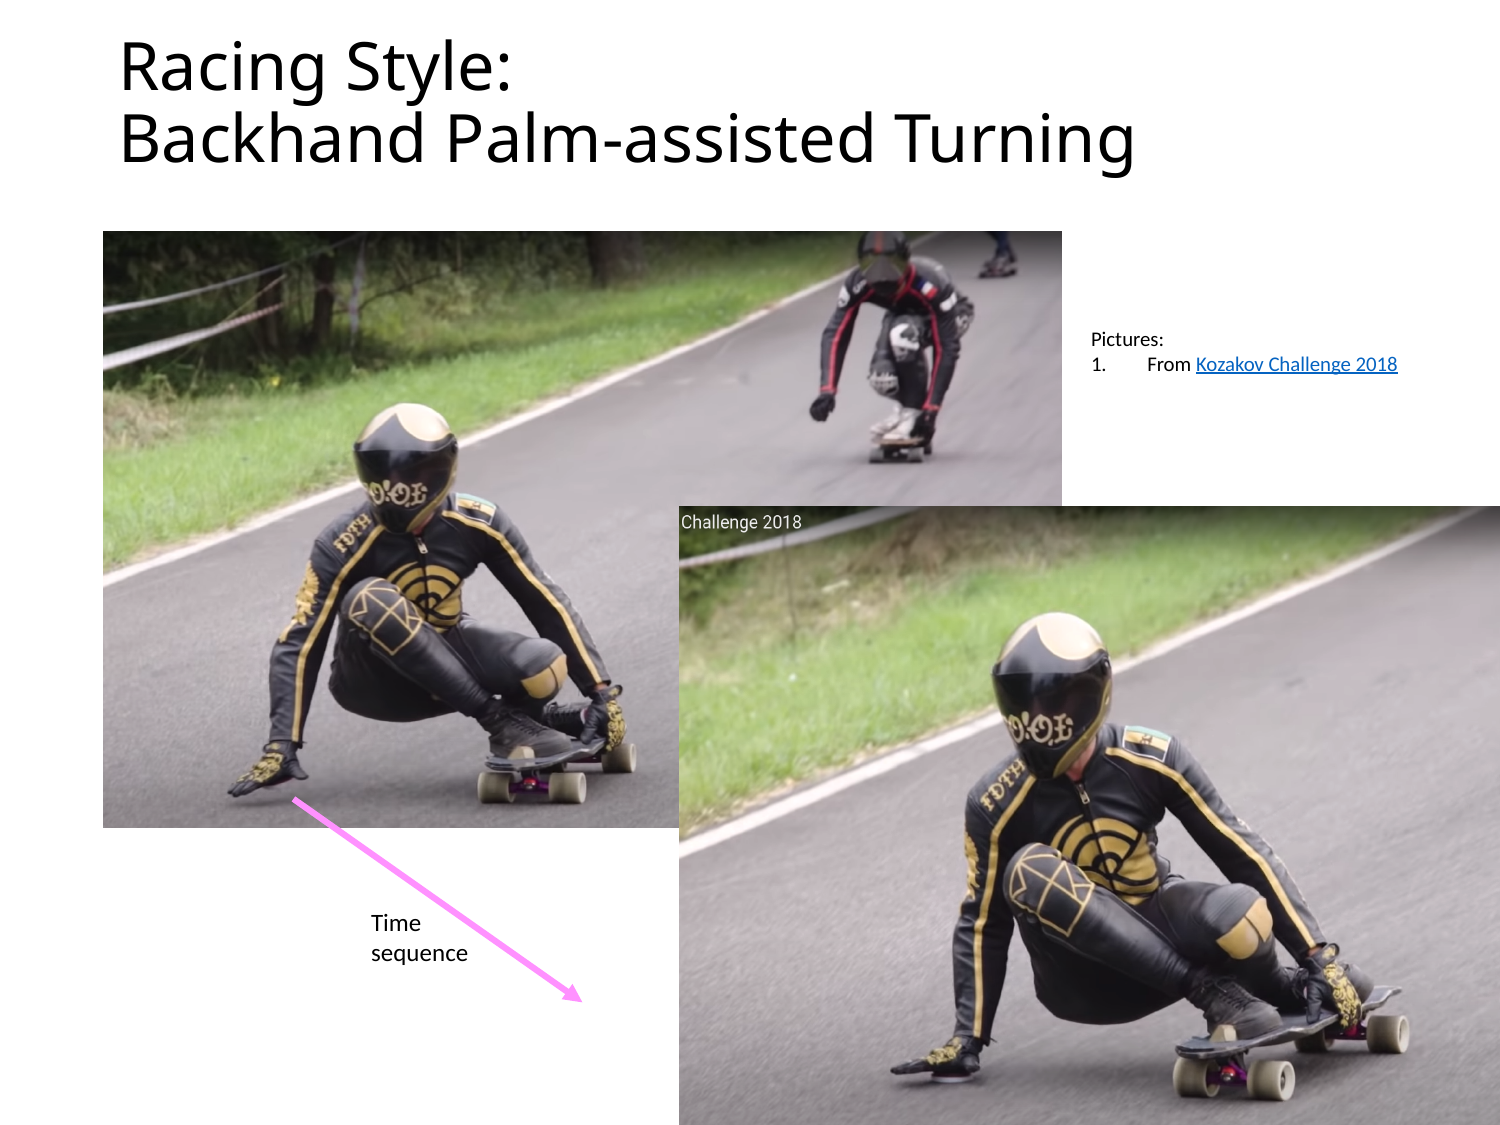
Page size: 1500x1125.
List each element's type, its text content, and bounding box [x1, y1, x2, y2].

text_box Pictures: From Kozakov Challenge 2018 [1076, 317, 1486, 383]
picture [103, 231, 1500, 1125]
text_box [293, 798, 583, 1003]
title Racing Style: Backhand Palm-assisted Turning [103, 45, 1397, 165]
